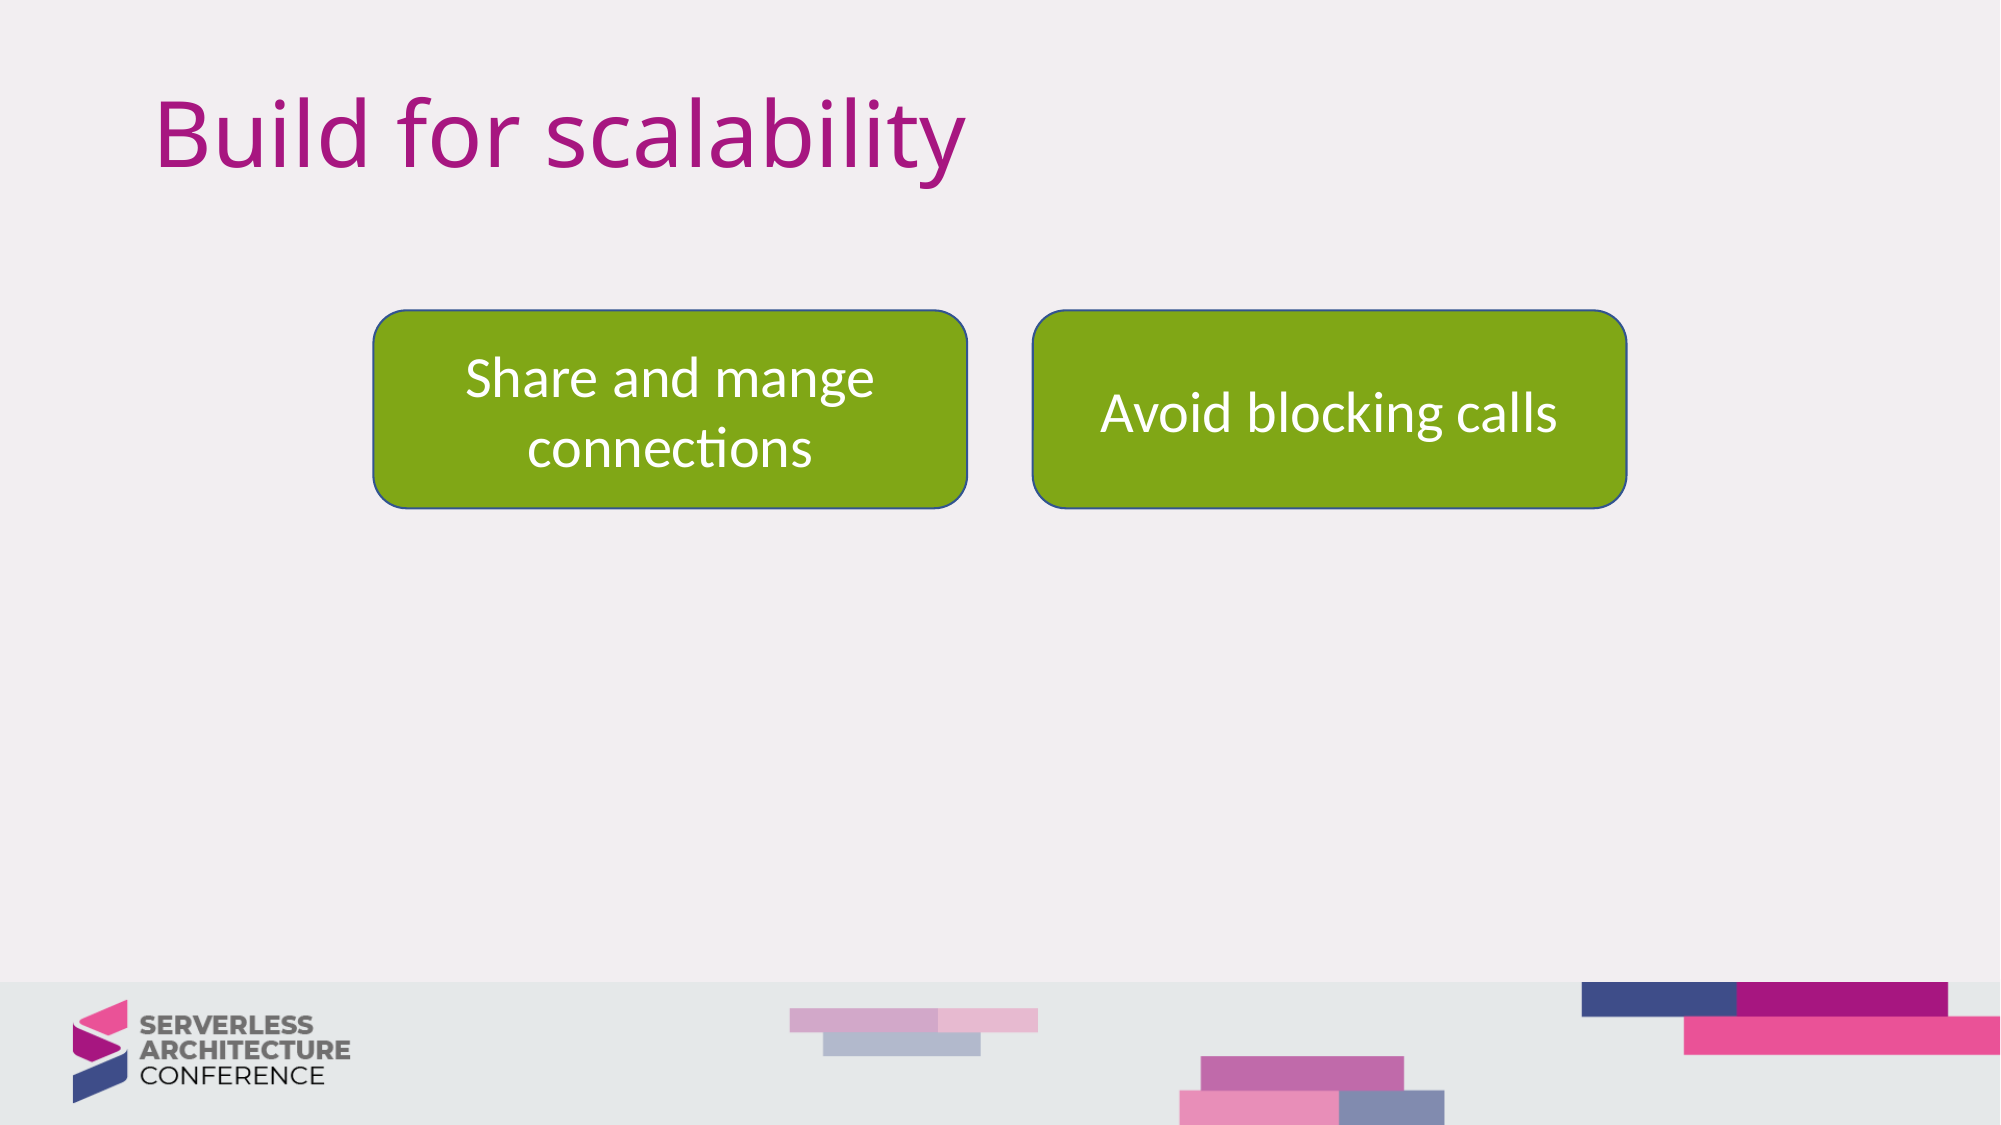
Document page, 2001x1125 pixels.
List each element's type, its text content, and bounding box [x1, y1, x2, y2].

title Build for scalability [137, 29, 1863, 247]
picture [0, 0, 2001, 1125]
text_box Avoid blocking calls [1031, 309, 1628, 510]
text_box Share and mange connections [372, 309, 969, 510]
